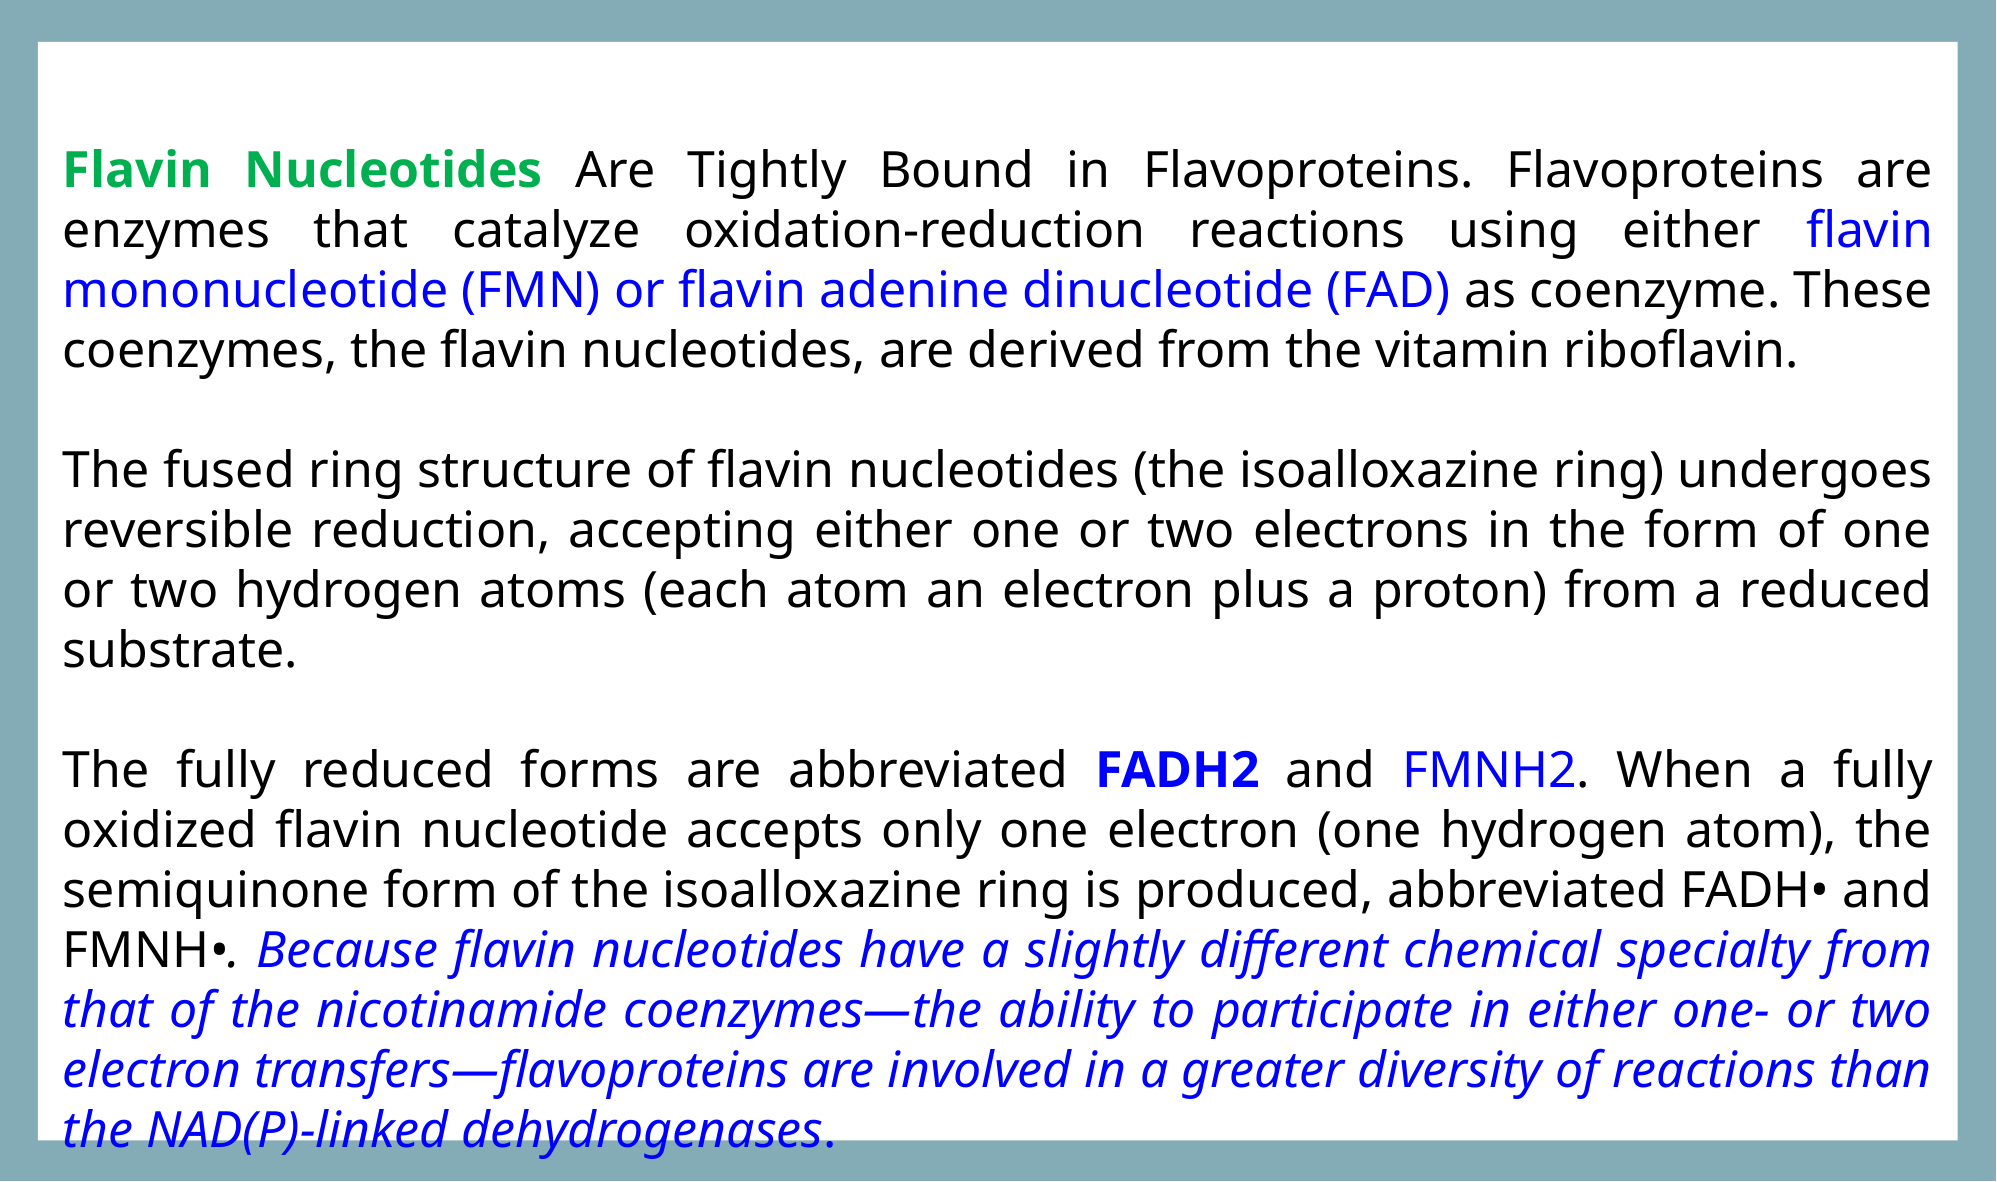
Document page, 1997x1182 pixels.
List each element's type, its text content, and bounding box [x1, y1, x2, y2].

text_box Flavin Nucleotides Are Tightly Bound in Flavoproteins. Flavoproteins are enzymes that catalyze oxidation-reduction reactions using either flavin mononucleotide (FMN) or flavin adenine dinucleotide (FAD) as coenzyme. These coenzymes, the flavin nucleotides, are derived from the vitamin riboflavin. The fused ring structure of flavin nucleotides (the isoalloxazine ring) undergoes reversible reduction, accepting either one or two electrons in the form of one or two hydrogen atoms (each atom an electron plus a proton) from a reduced substrate. The fully reduced forms are abbreviated FADH2 and FMNH2. When a fully oxidized flavin nucleotide accepts only one electron (one hydrogen atom), the semiquinone form of the isoalloxazine ring is produced, abbreviated FADH• and FMNH•. Because flavin nucleotides have a slightly different chemical specialty from that of the nicotinamide coenzymes—the ability to participate in either one- or two electron transfers—flavoproteins are involved in a greater diversity of reactions than the NAD(P)-linked dehydrogenases. [48, 129, 1949, 1165]
